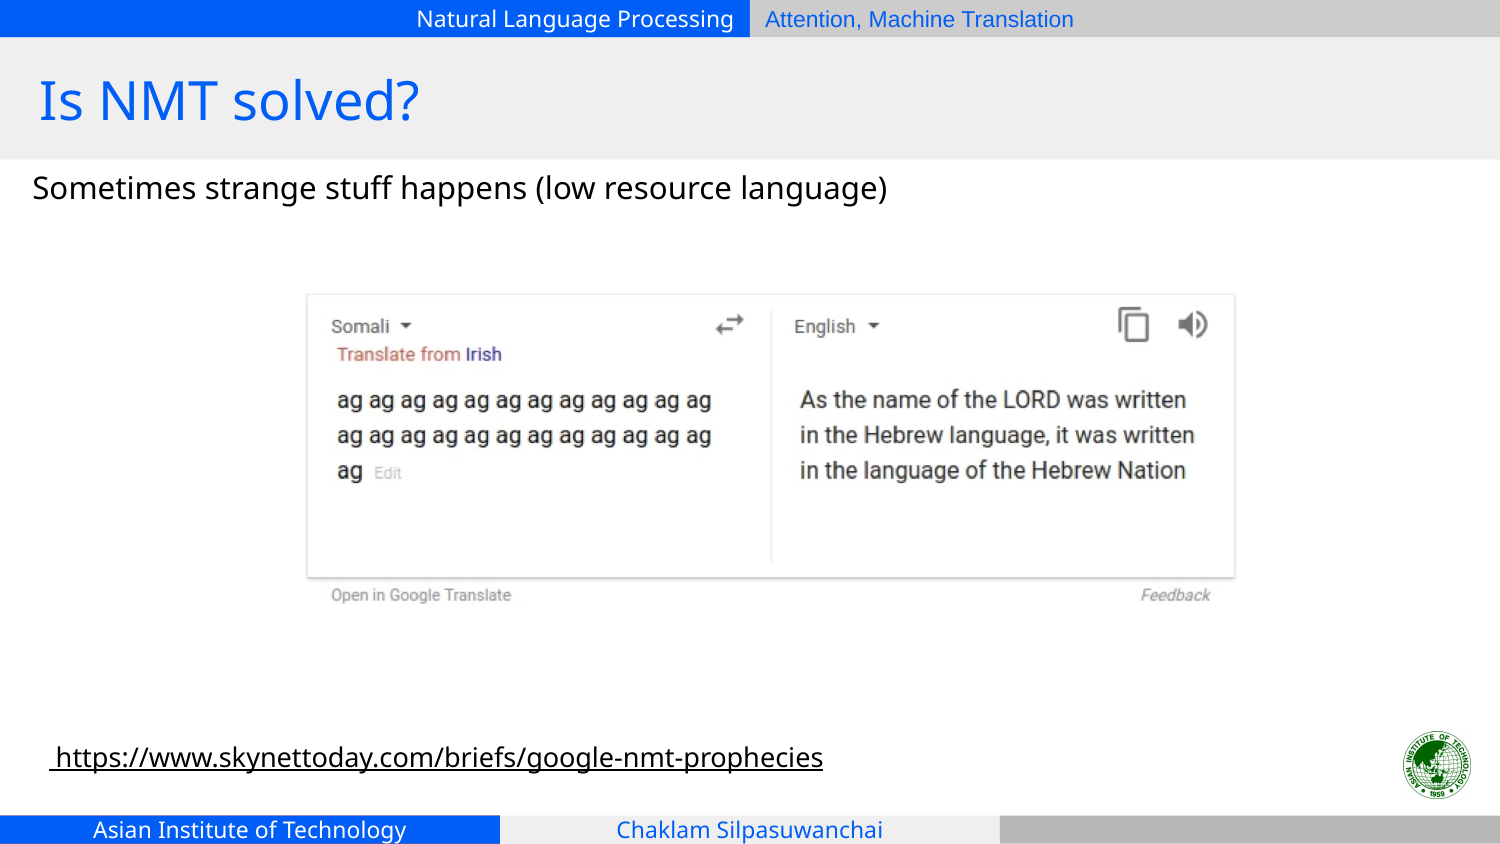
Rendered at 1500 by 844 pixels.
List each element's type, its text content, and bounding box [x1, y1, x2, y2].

list Sometimes strange stuff happens (low resource language) [17, 152, 1455, 778]
picture [296, 276, 1254, 620]
text_box https://www.skynettoday.com/briefs/google-nmt-prophecies [33, 724, 1318, 792]
title Is NMT solved? [24, 37, 1475, 160]
picture [1403, 731, 1471, 799]
